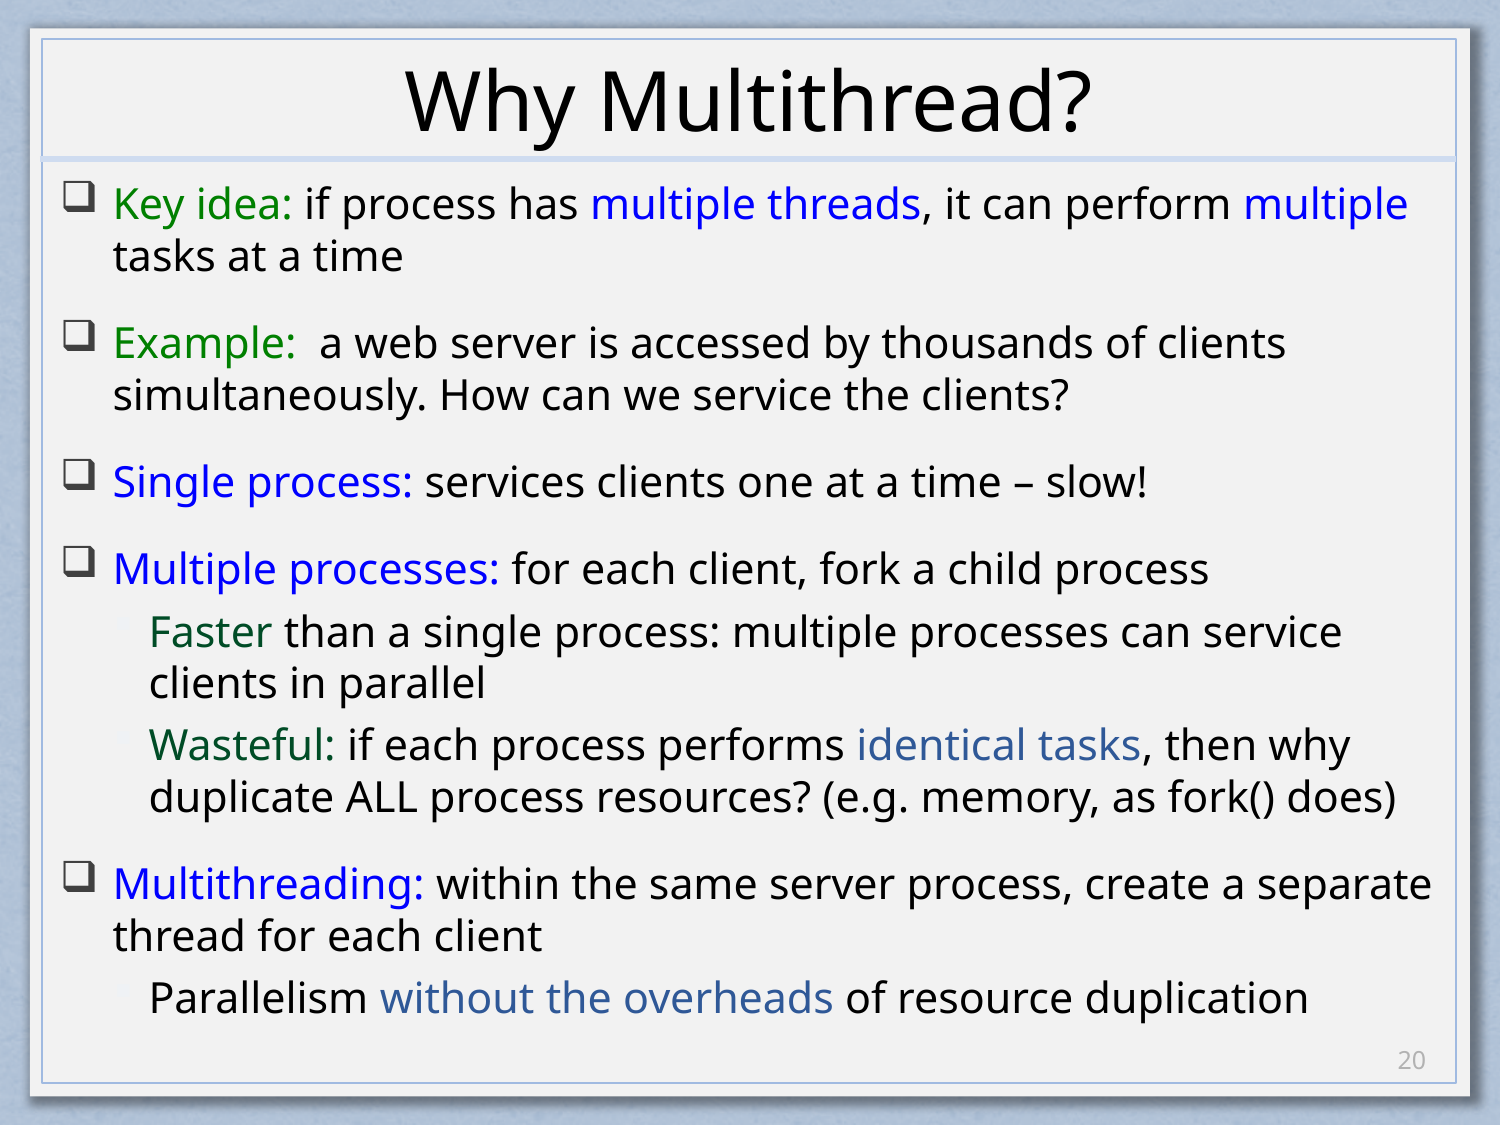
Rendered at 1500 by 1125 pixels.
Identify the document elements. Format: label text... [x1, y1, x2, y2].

list Key idea: if process has multiple threads, it can perform multiple tasks at a time Example: a web server is accessed by thousands of clients simultaneously. How can we service the clients? Single process: services clients one at a time – slow! Multiple processes: for each client, fork a child process Faster than a single process: multiple processes can service clients in parallel Wasteful: if each process performs identical tasks, then why duplicate ALL process resources? (e.g. memory, as fork() does) Multithreading: within the same server process, create a separate thread for each client Parallelism without the overheads of resource duplication [45, 168, 1455, 1037]
title Why Multithread? [41, 40, 1457, 157]
slide_number 19 [1367, 1045, 1457, 1079]
